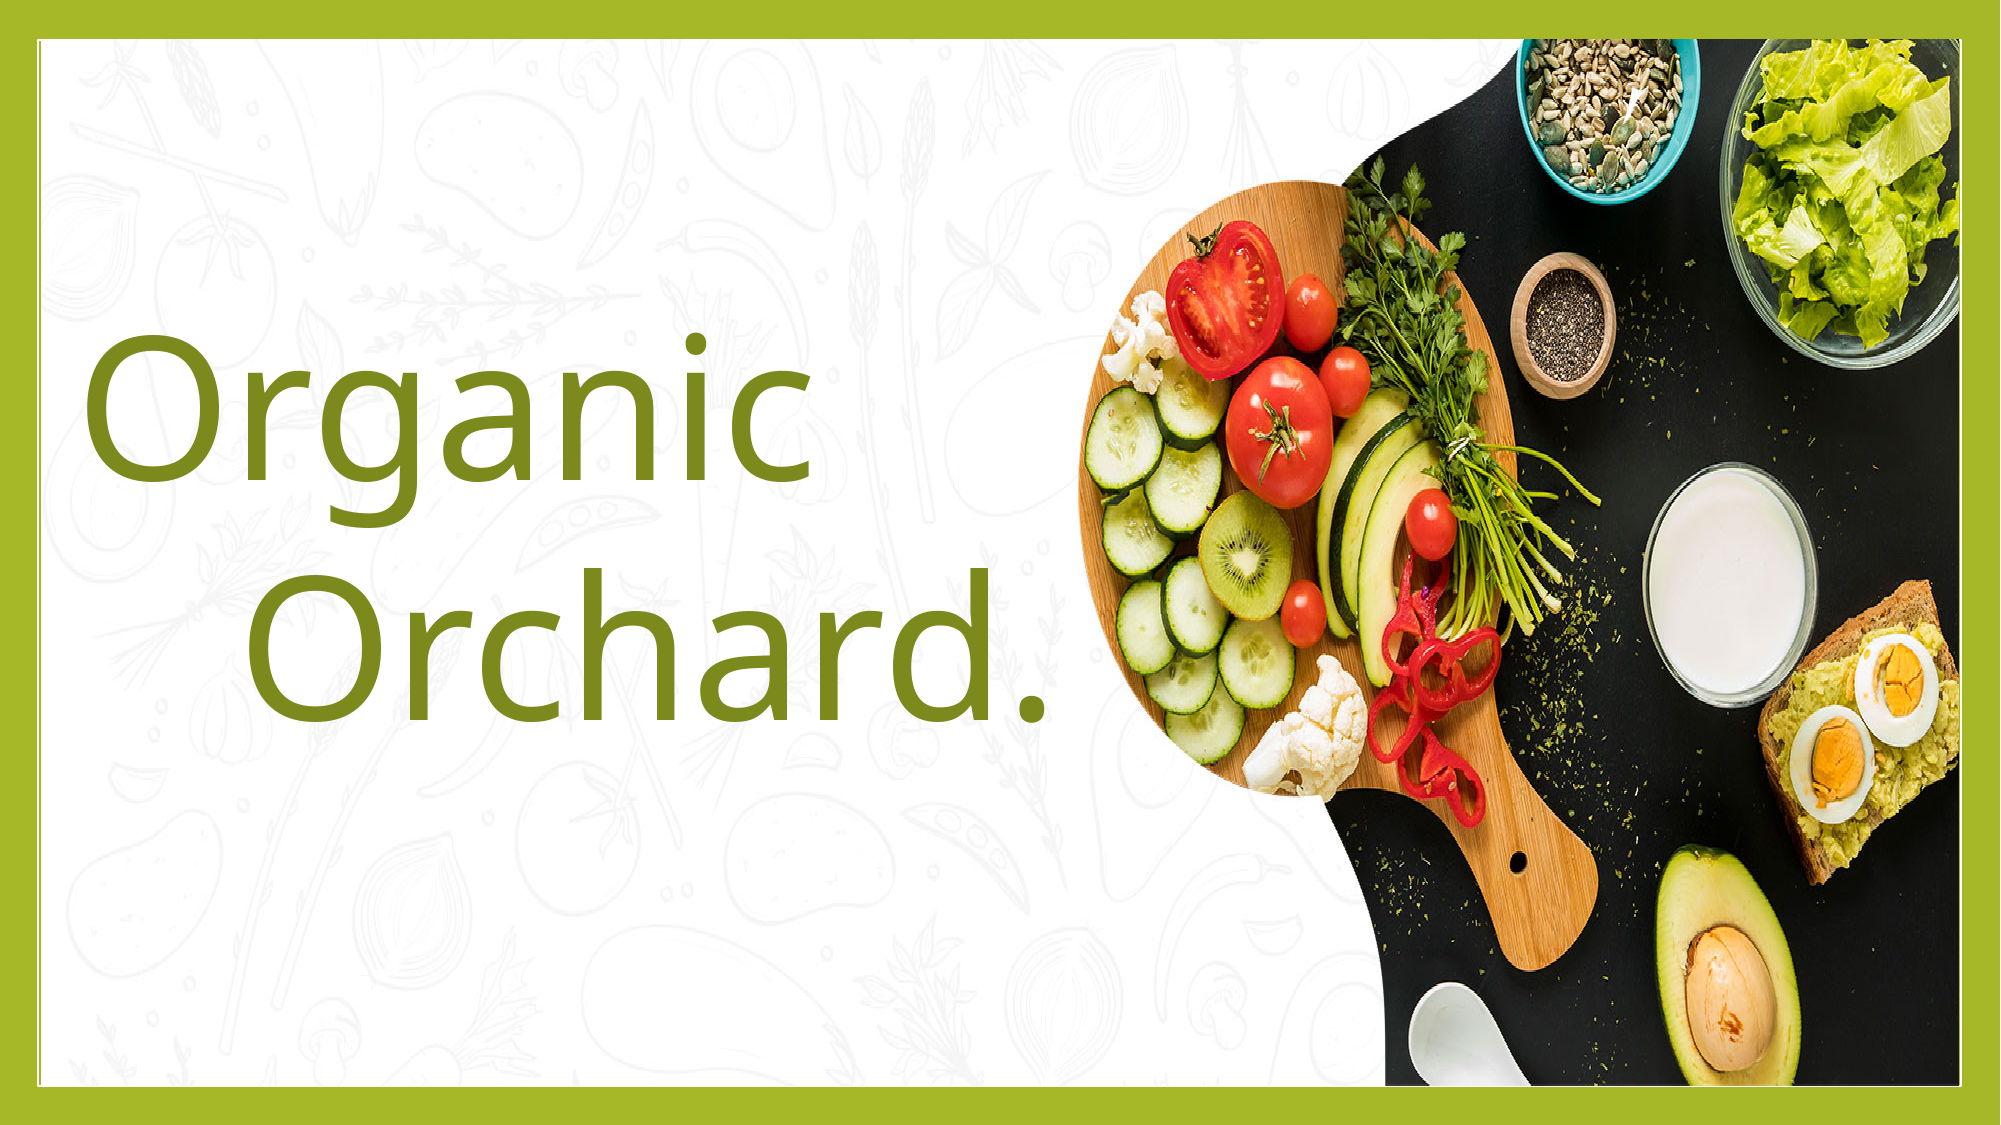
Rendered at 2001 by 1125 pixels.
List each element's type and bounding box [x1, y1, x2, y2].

picture [40, 39, 1960, 1086]
